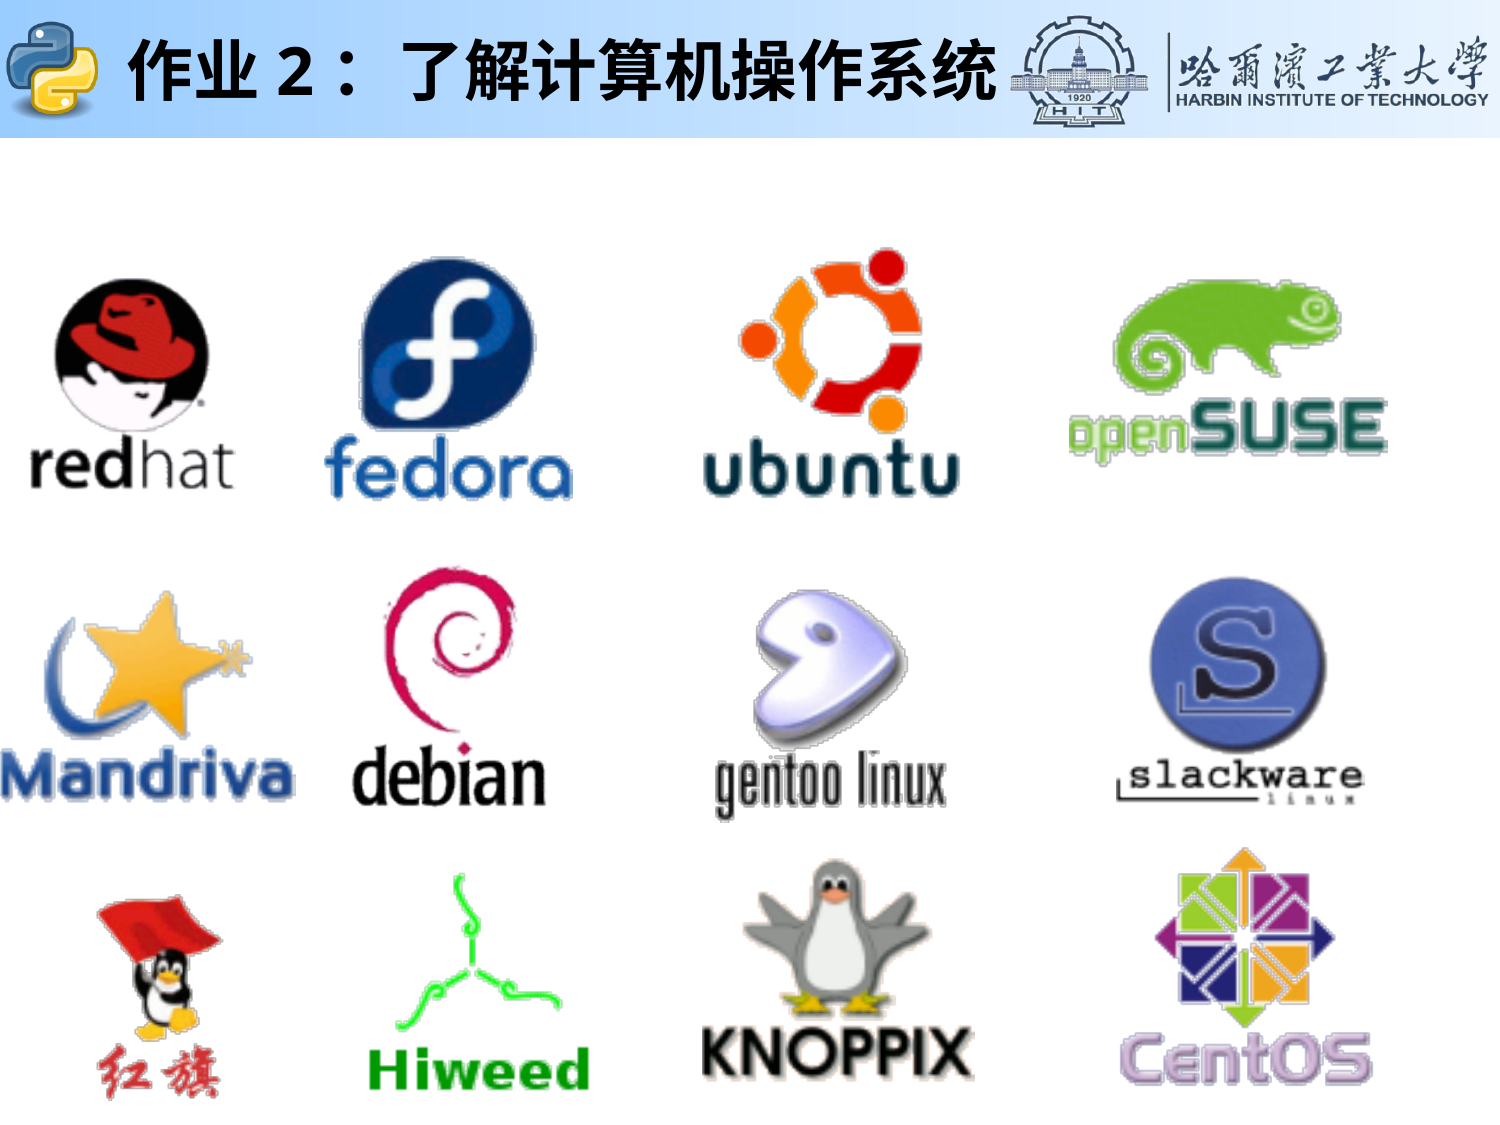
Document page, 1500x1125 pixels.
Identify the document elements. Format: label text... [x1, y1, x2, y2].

picture [28, 278, 236, 492]
text_box 作业2：了解计算机操作系统 [112, 20, 1334, 121]
picture [52, 892, 266, 1102]
picture [714, 585, 949, 823]
picture [359, 869, 597, 1094]
picture [347, 561, 552, 812]
picture [0, 19, 104, 123]
picture [1115, 573, 1365, 809]
picture [702, 242, 964, 501]
picture [1115, 845, 1377, 1089]
picture [702, 857, 975, 1085]
picture [324, 254, 574, 504]
picture [1000, 4, 1500, 138]
picture [1068, 278, 1389, 471]
picture [0, 585, 296, 807]
